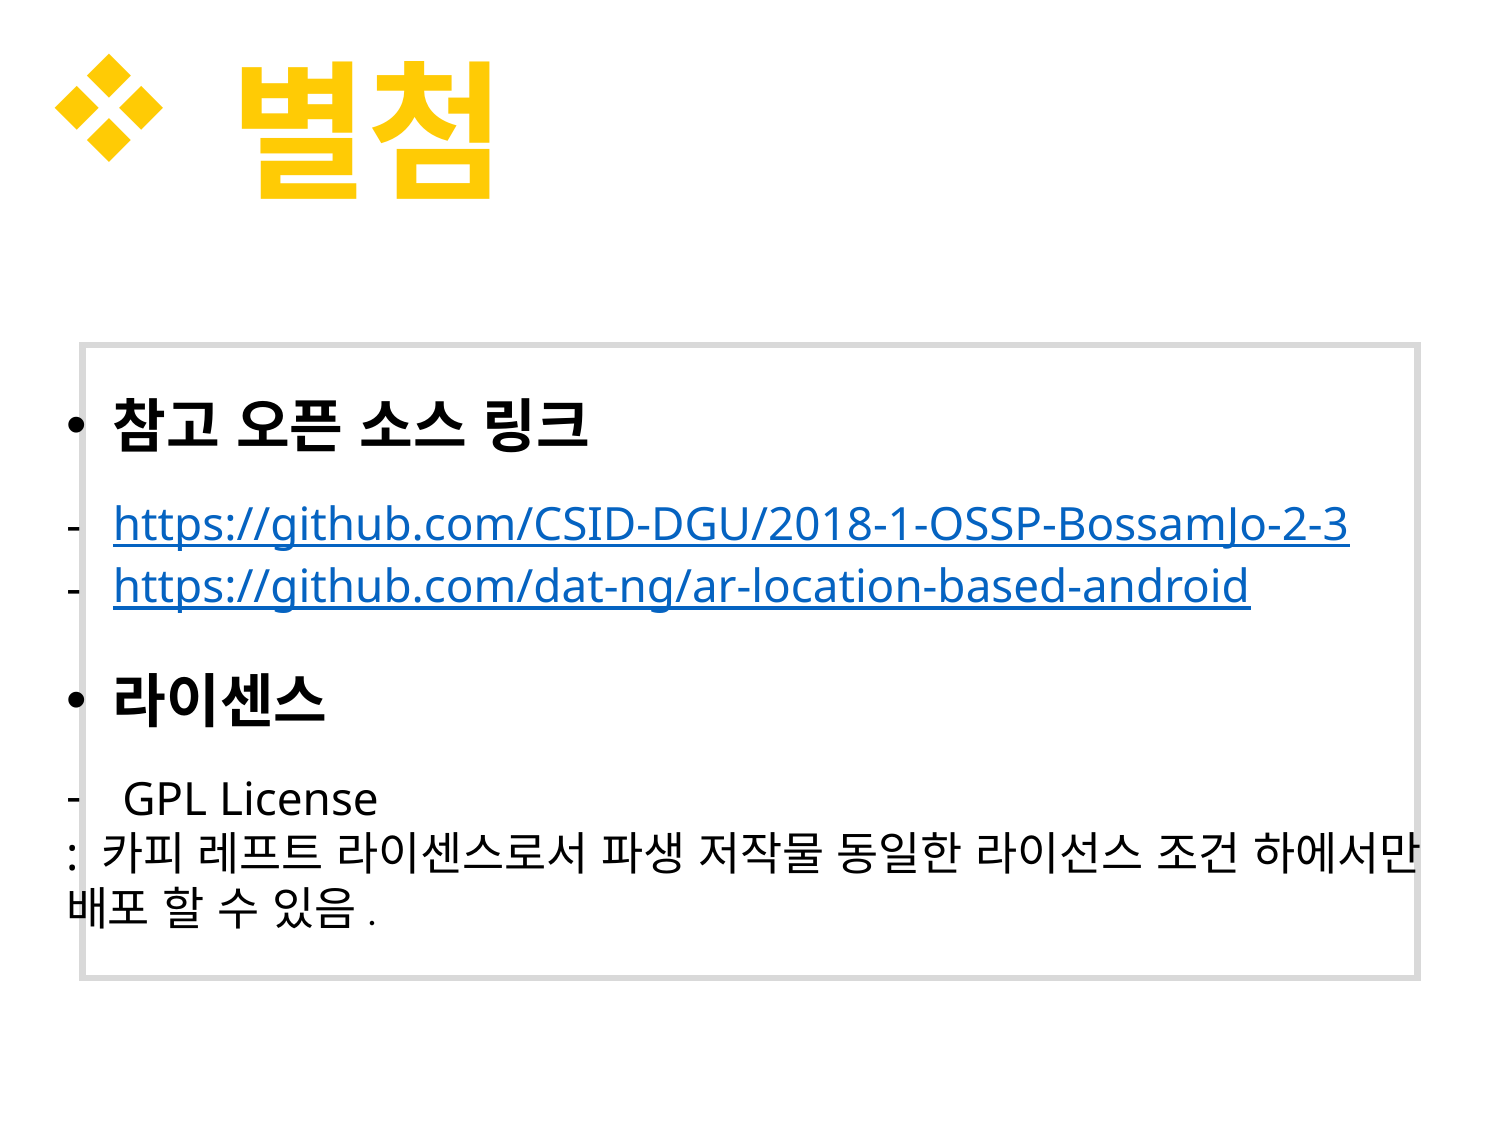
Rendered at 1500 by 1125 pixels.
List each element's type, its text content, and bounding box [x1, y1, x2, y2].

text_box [82, 345, 1418, 978]
text_box 별첨 [0, 29, 576, 225]
